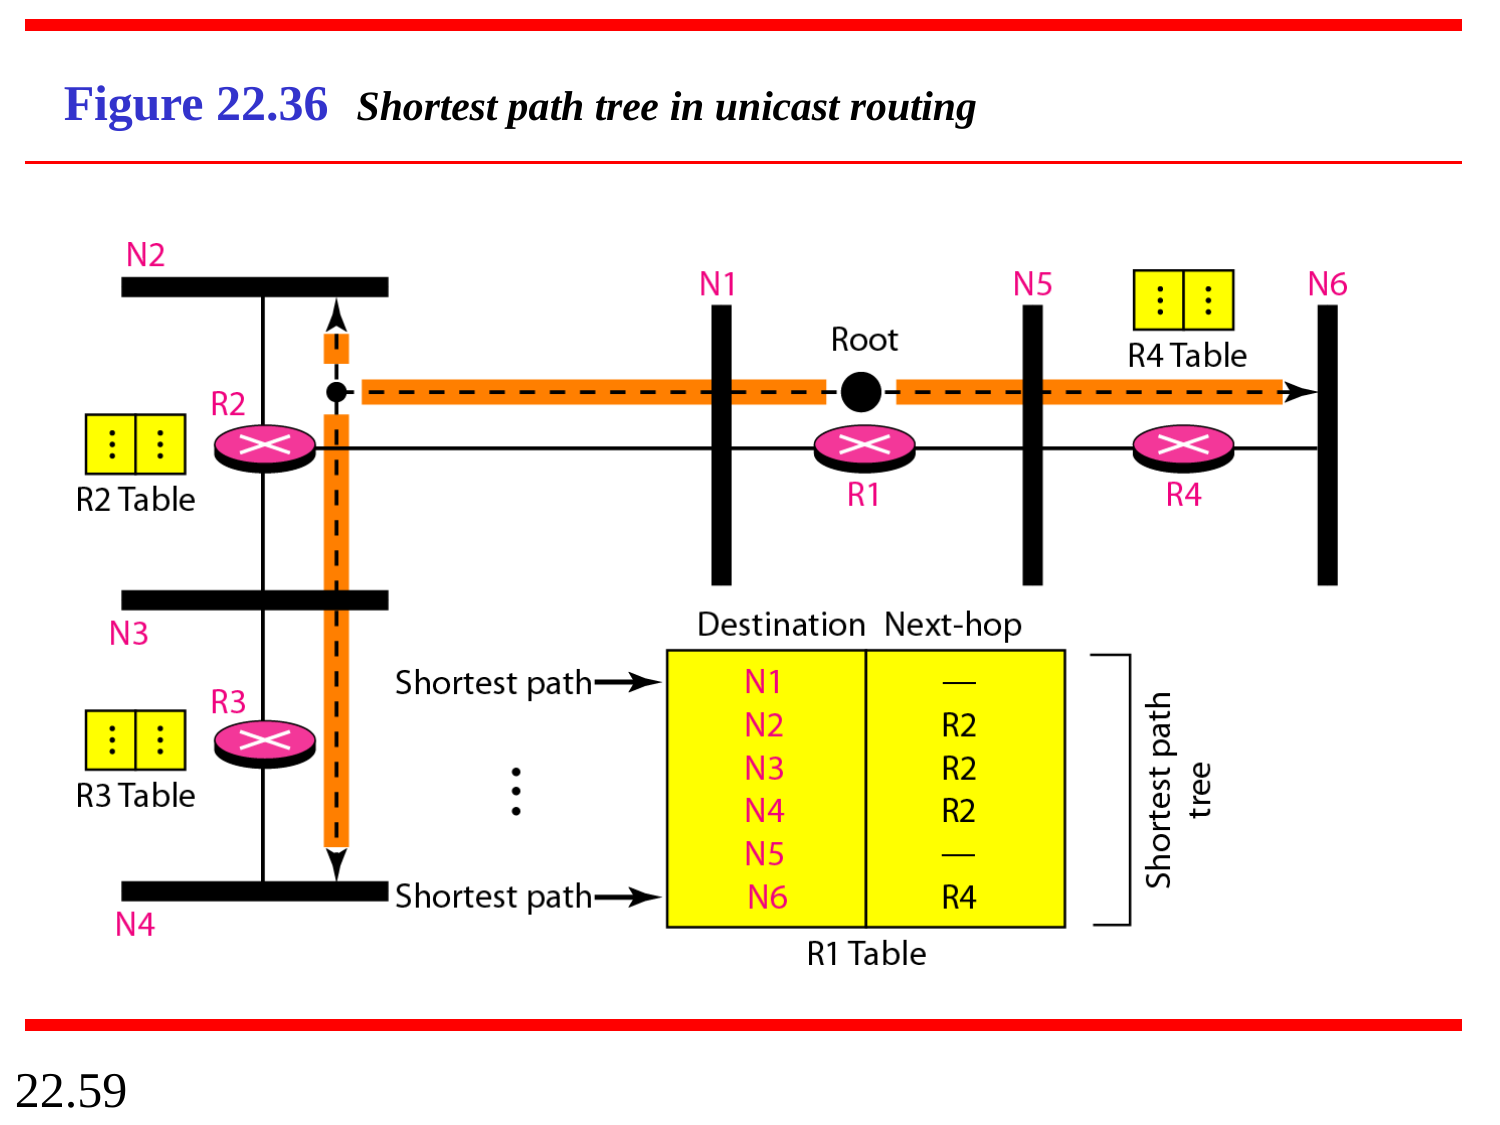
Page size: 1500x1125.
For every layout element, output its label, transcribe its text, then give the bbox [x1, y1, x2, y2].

slide_number 22.59 [12, 1060, 134, 1125]
title Figure 22.36 Shortest path tree in unicast routing [61, 68, 980, 259]
picture [77, 242, 1347, 965]
